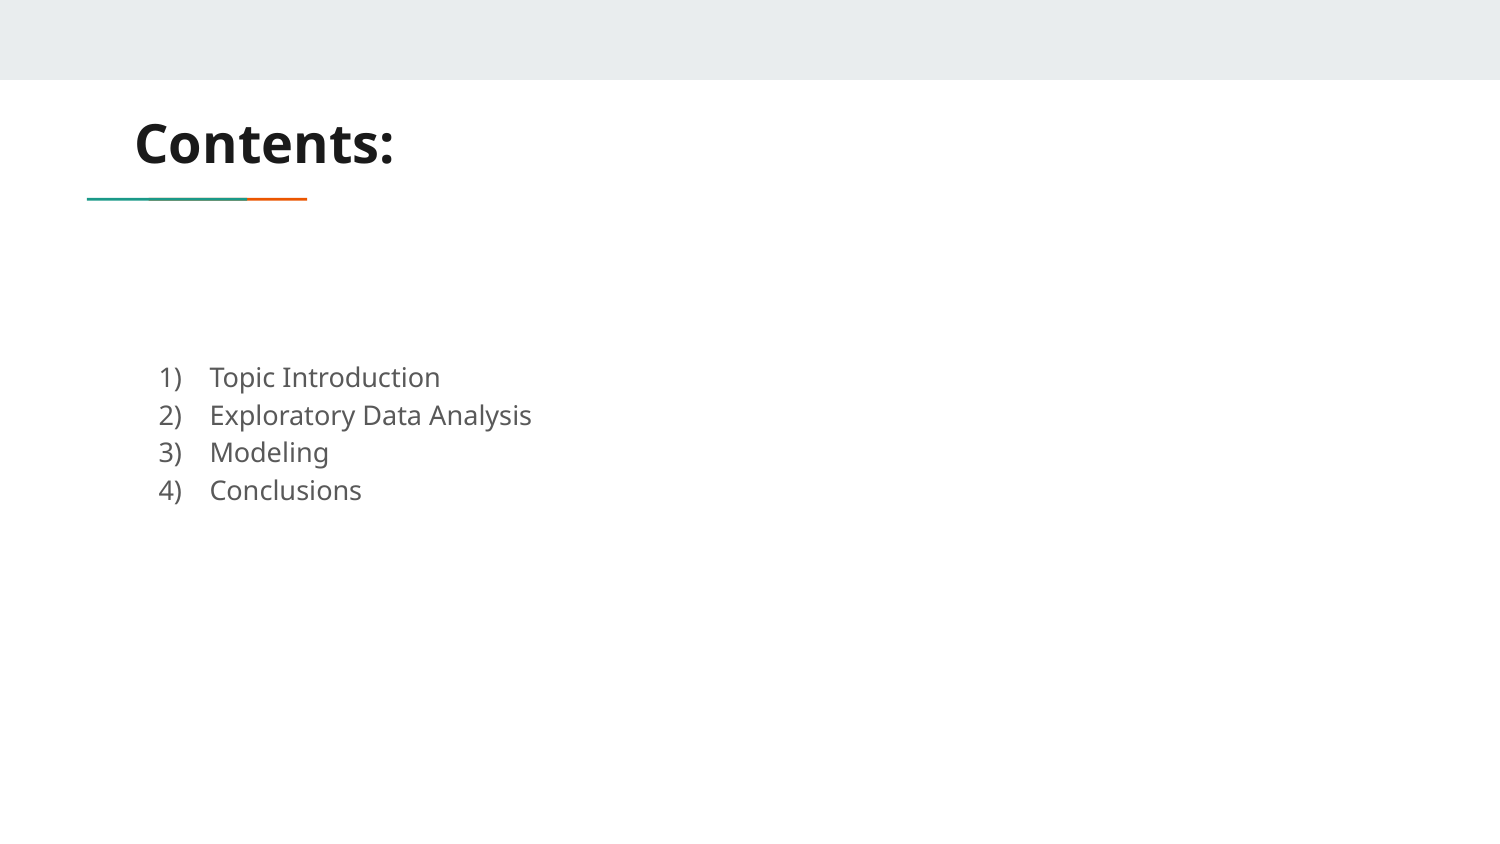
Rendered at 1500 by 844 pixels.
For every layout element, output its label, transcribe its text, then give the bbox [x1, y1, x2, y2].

title Contents: [119, 94, 1381, 183]
list Topic Introduction Exploratory Data Analysis Modeling Conclusions [119, 341, 1381, 712]
